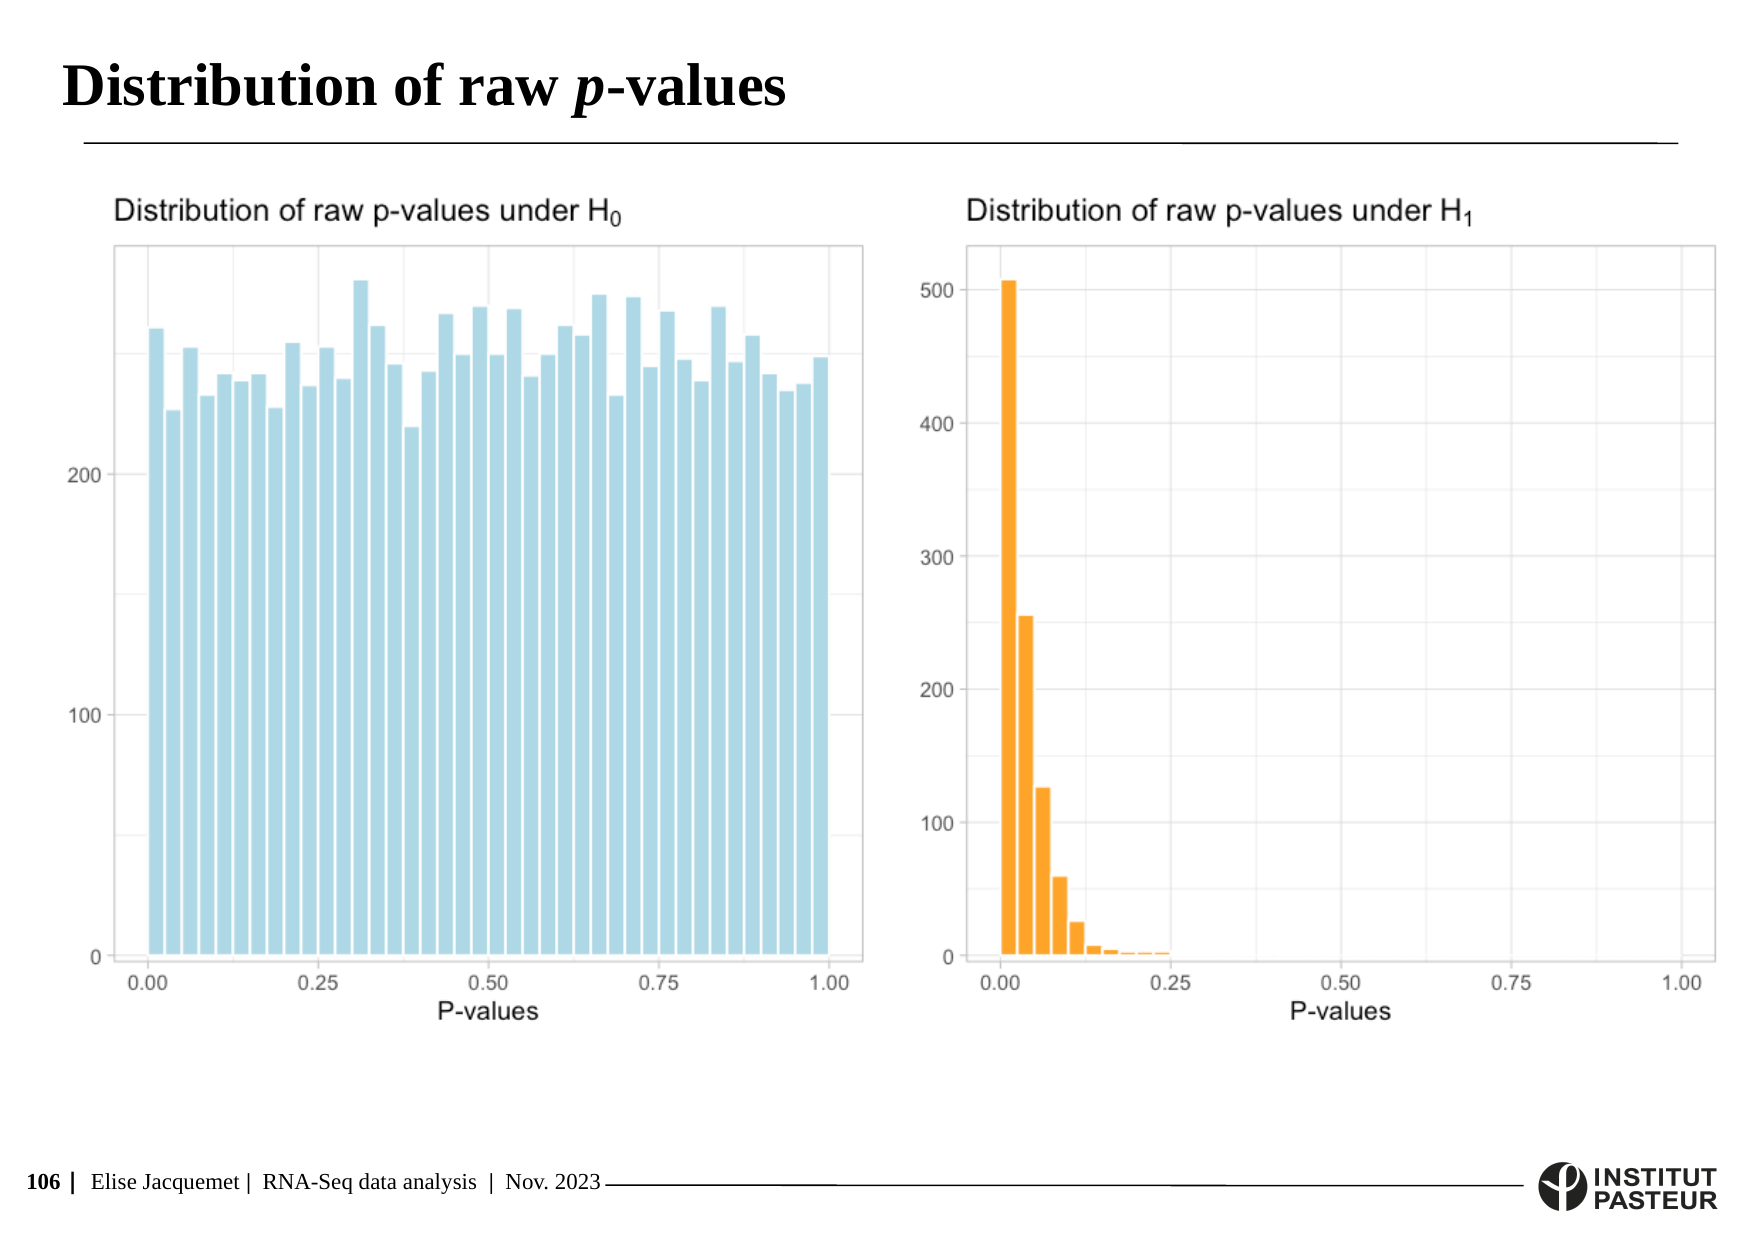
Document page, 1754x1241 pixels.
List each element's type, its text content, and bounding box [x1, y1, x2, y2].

text_box Distribution of raw p-values [62, 2, 1692, 160]
picture [1534, 1155, 1722, 1218]
picture [24, 184, 1729, 1037]
